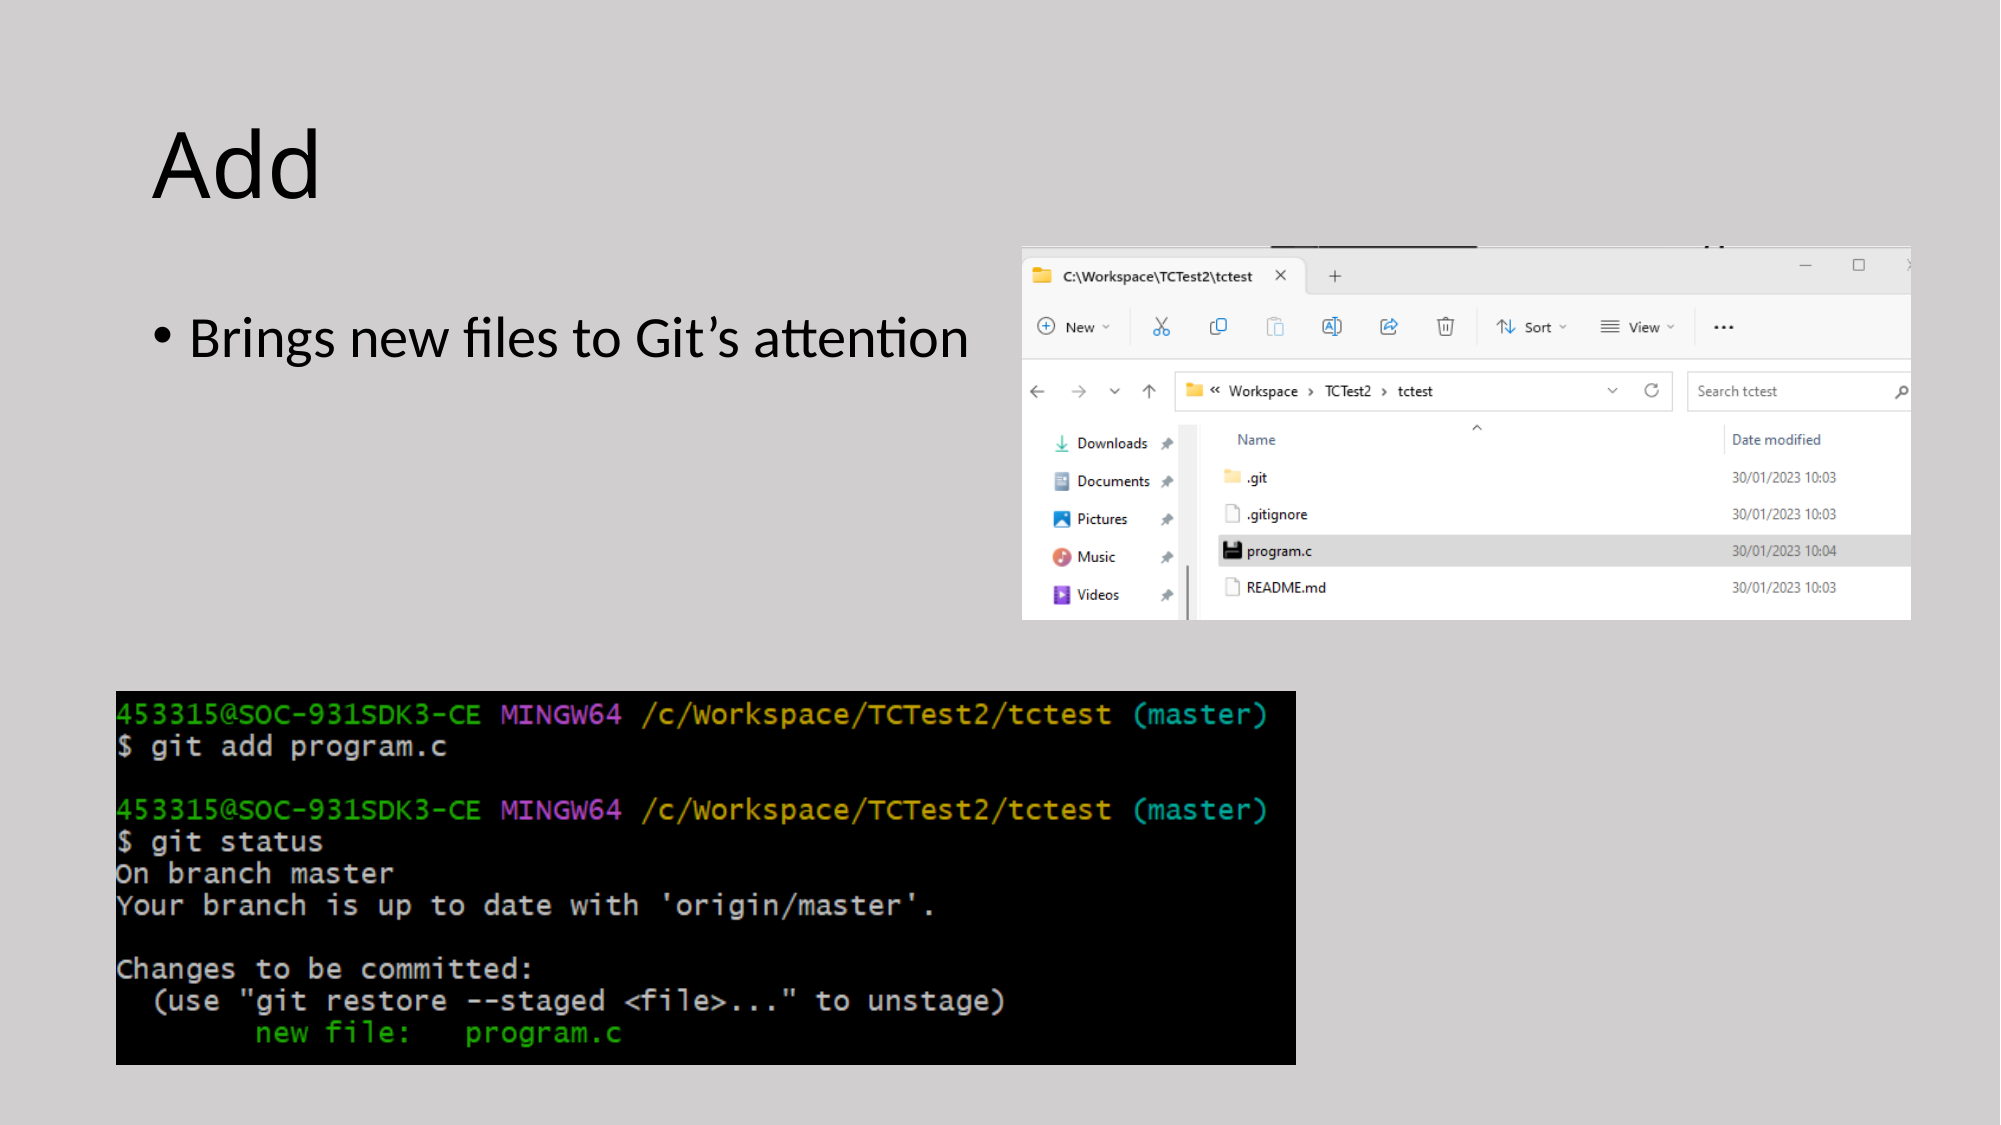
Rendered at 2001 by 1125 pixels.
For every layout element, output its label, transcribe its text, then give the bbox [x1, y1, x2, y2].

picture [116, 691, 1296, 1065]
list Brings new files to Git’s attention [137, 299, 1863, 1014]
picture [1022, 246, 1911, 620]
title Add [137, 59, 1863, 278]
